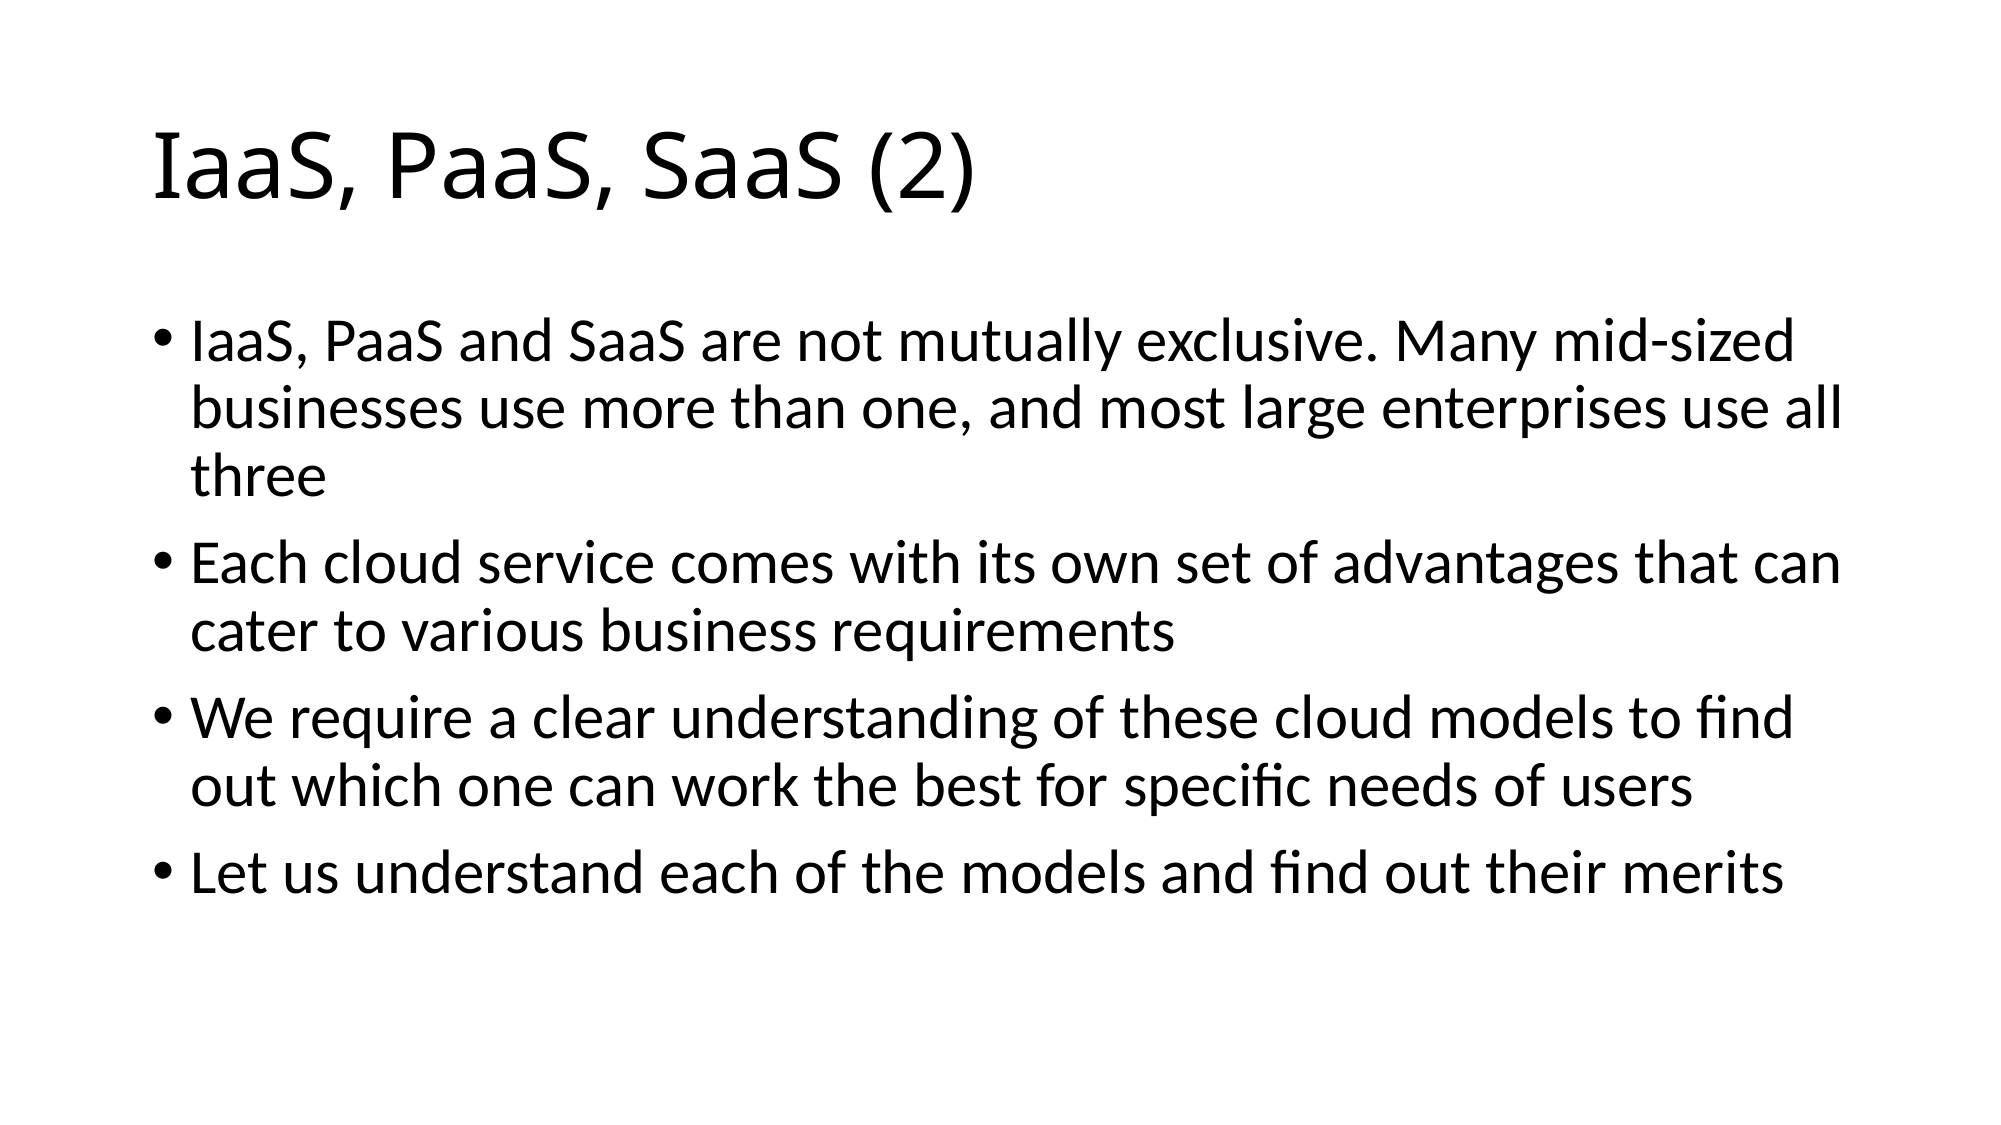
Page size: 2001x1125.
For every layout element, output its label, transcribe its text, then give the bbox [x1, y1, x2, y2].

list IaaS, PaaS and SaaS are not mutually exclusive. Many mid-sized businesses use more than one, and most large enterprises use all three Each cloud service comes with its own set of advantages that can cater to various business requirements We require a clear understanding of these cloud models to find out which one can work the best for specific needs of users Let us understand each of the models and find out their merits [137, 299, 1863, 1014]
title IaaS, PaaS, SaaS (2) [137, 59, 1863, 278]
